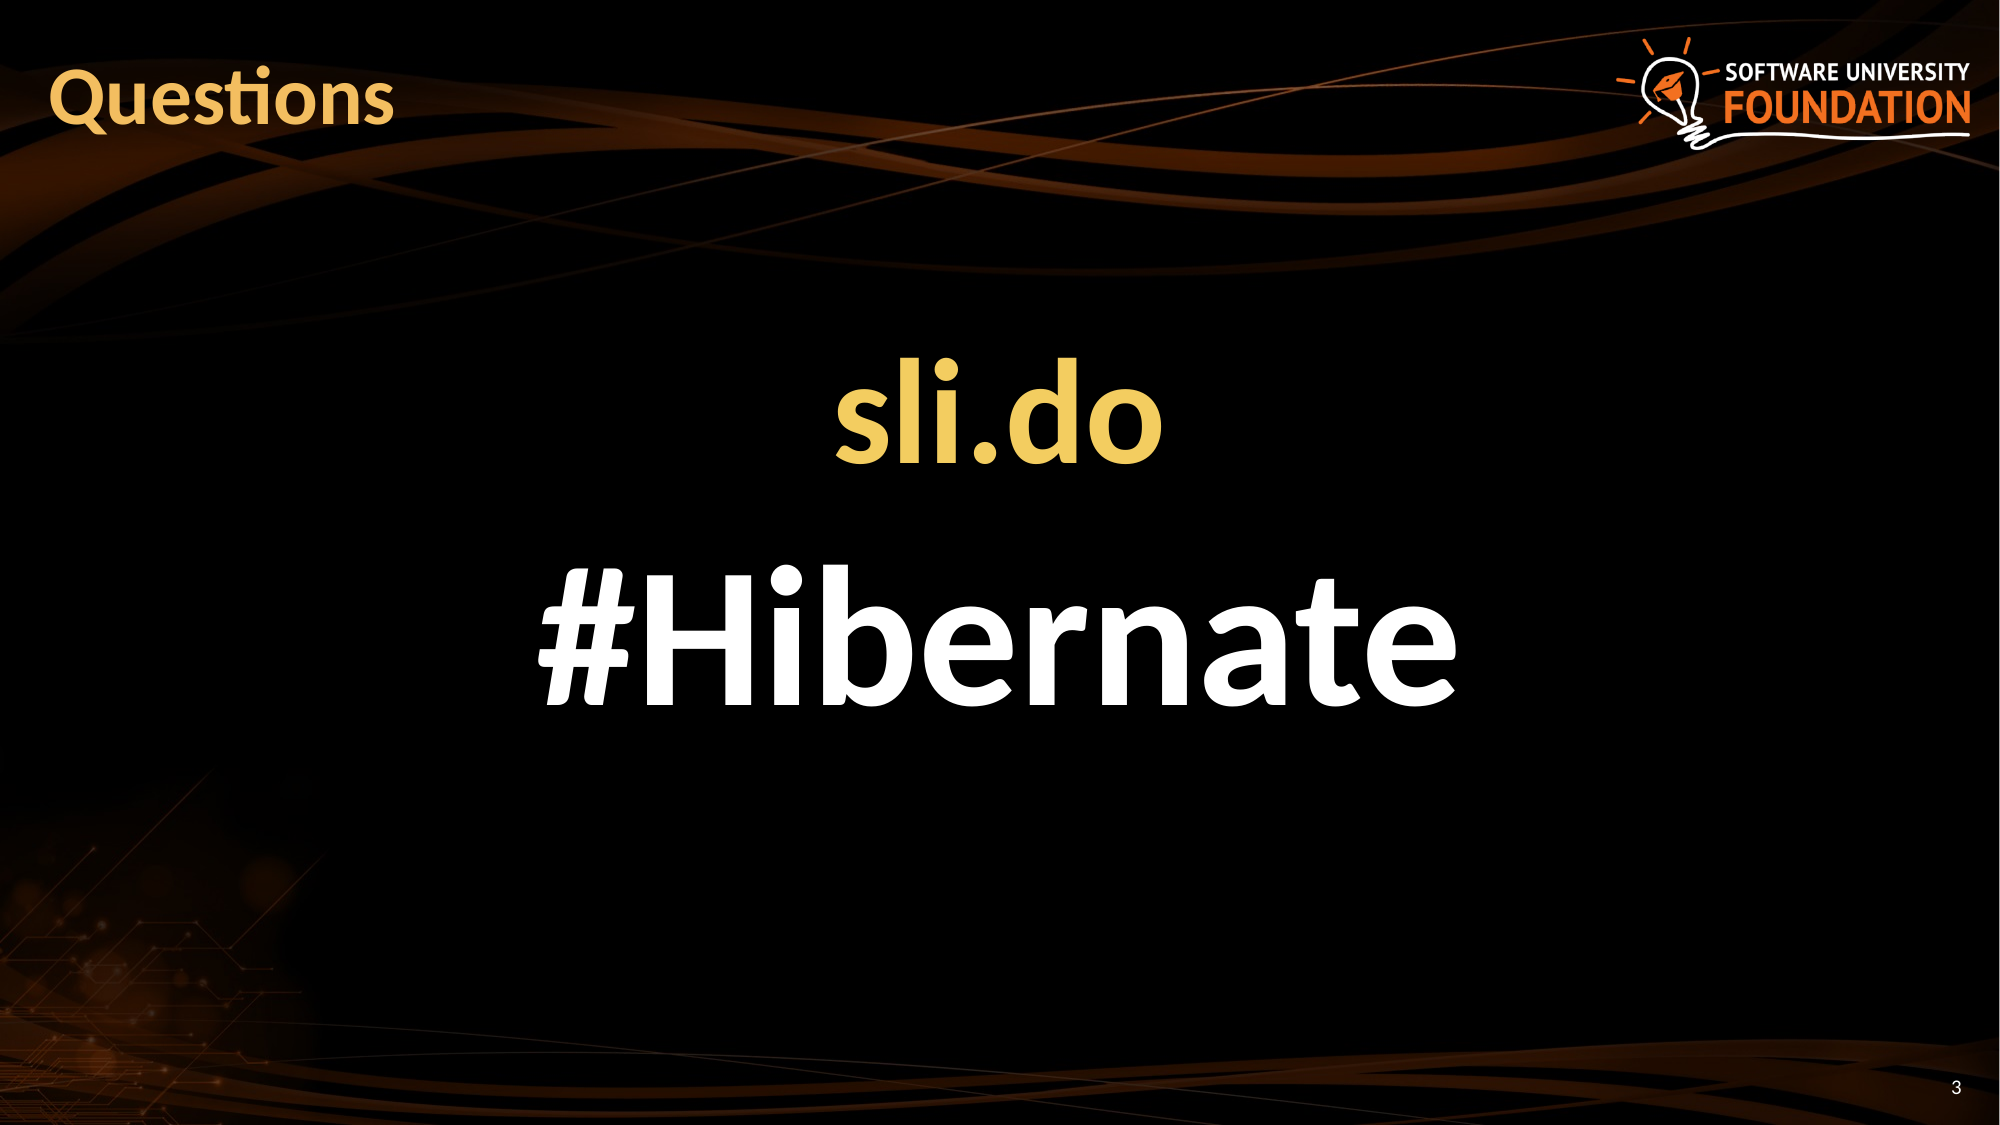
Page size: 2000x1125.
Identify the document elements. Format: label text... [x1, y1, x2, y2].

slide_number 3 [1897, 1071, 1968, 1103]
picture [0, 0, 2000, 1125]
title Questions [30, 6, 1602, 189]
list sli.do #Hibernate [31, 188, 1968, 1071]
